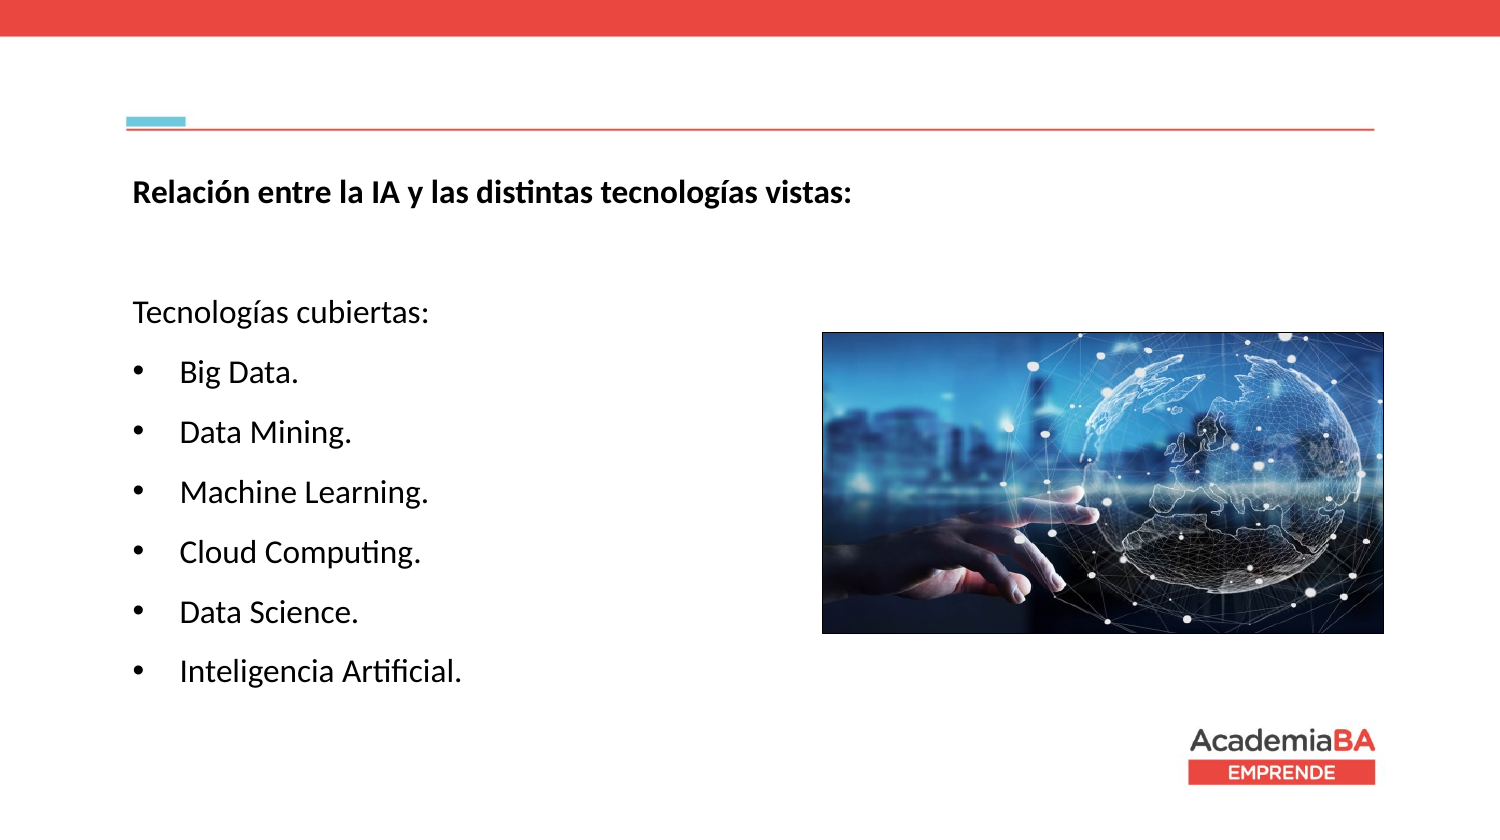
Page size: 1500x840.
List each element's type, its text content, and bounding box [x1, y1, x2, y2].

picture [0, 0, 1500, 787]
text_box Relación entre la IA y las distintas tecnologías vistas: Tecnologías cubiertas: Big Data. Data Mining. Machine Learning. Cloud Computing. Data Science. Inteligencia Artificial. [117, 143, 875, 750]
